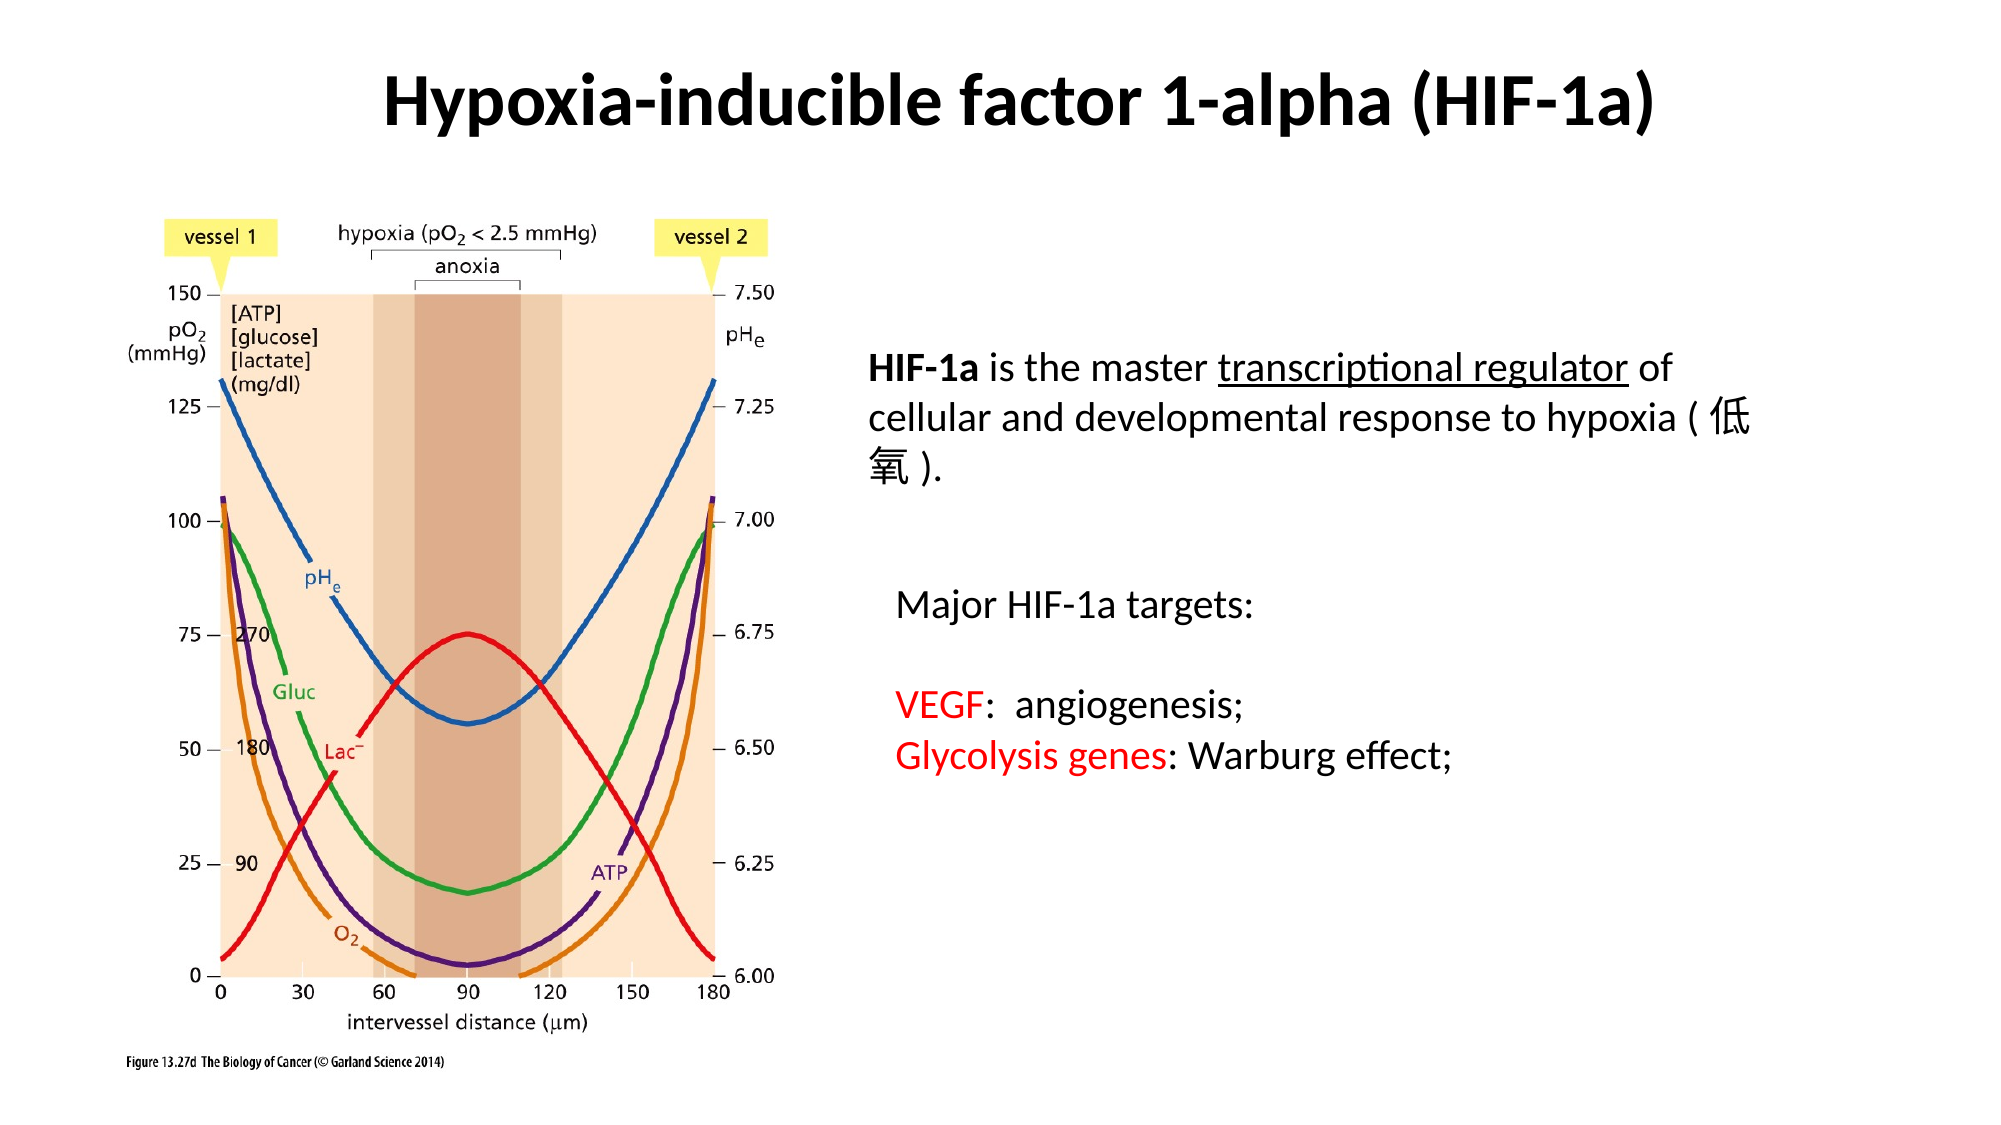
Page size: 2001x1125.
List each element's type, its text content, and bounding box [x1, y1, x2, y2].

text_box HIF-1a is the master transcriptional regulator of cellular and developmental response to hypoxia (低氧). [853, 332, 1817, 498]
text_box Major HIF-1a targets: VEGF: angiogenesis; Glycolysis genes: Warburg effect; [880, 569, 1468, 785]
text_box Hypoxia-inducible factor 1-alpha (HIF-1a) [368, 43, 1673, 149]
picture [119, 210, 782, 1074]
